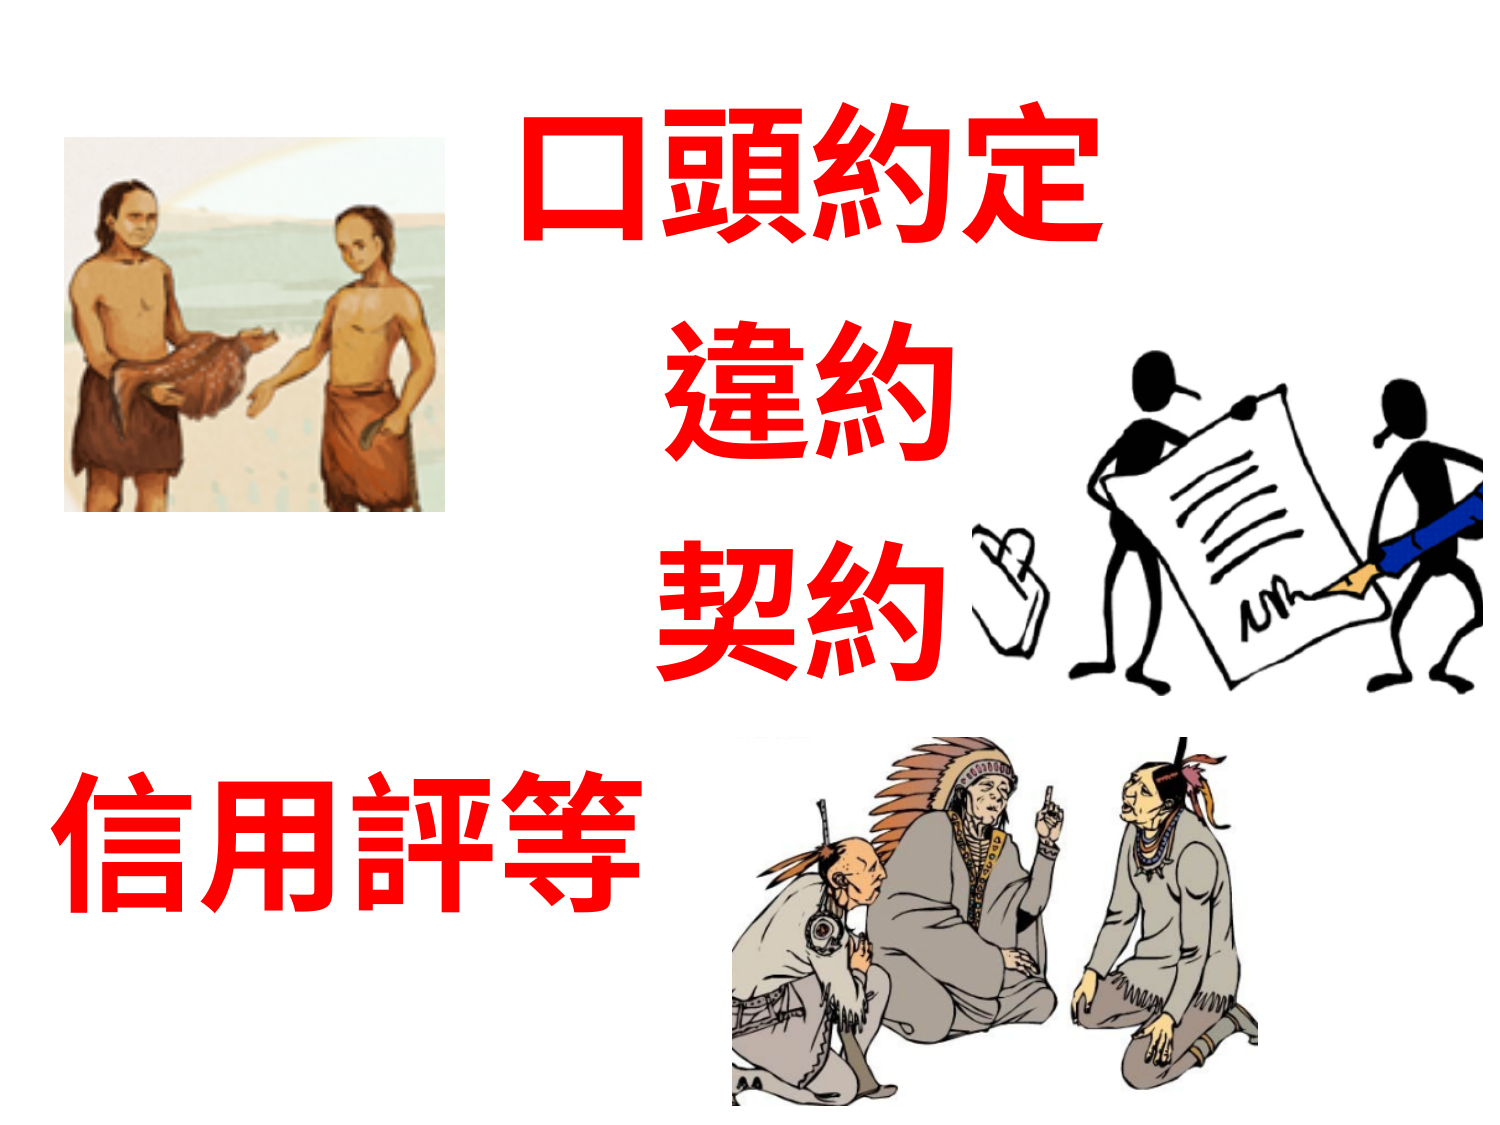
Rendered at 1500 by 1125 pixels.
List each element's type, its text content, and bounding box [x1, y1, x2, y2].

text_box 口頭約定 [493, 72, 1124, 268]
picture [64, 136, 446, 512]
text_box 信用評等 [33, 741, 663, 937]
text_box 契約 [637, 511, 967, 707]
picture [972, 349, 1483, 717]
text_box 違約 [647, 290, 977, 486]
picture [732, 737, 1259, 1107]
